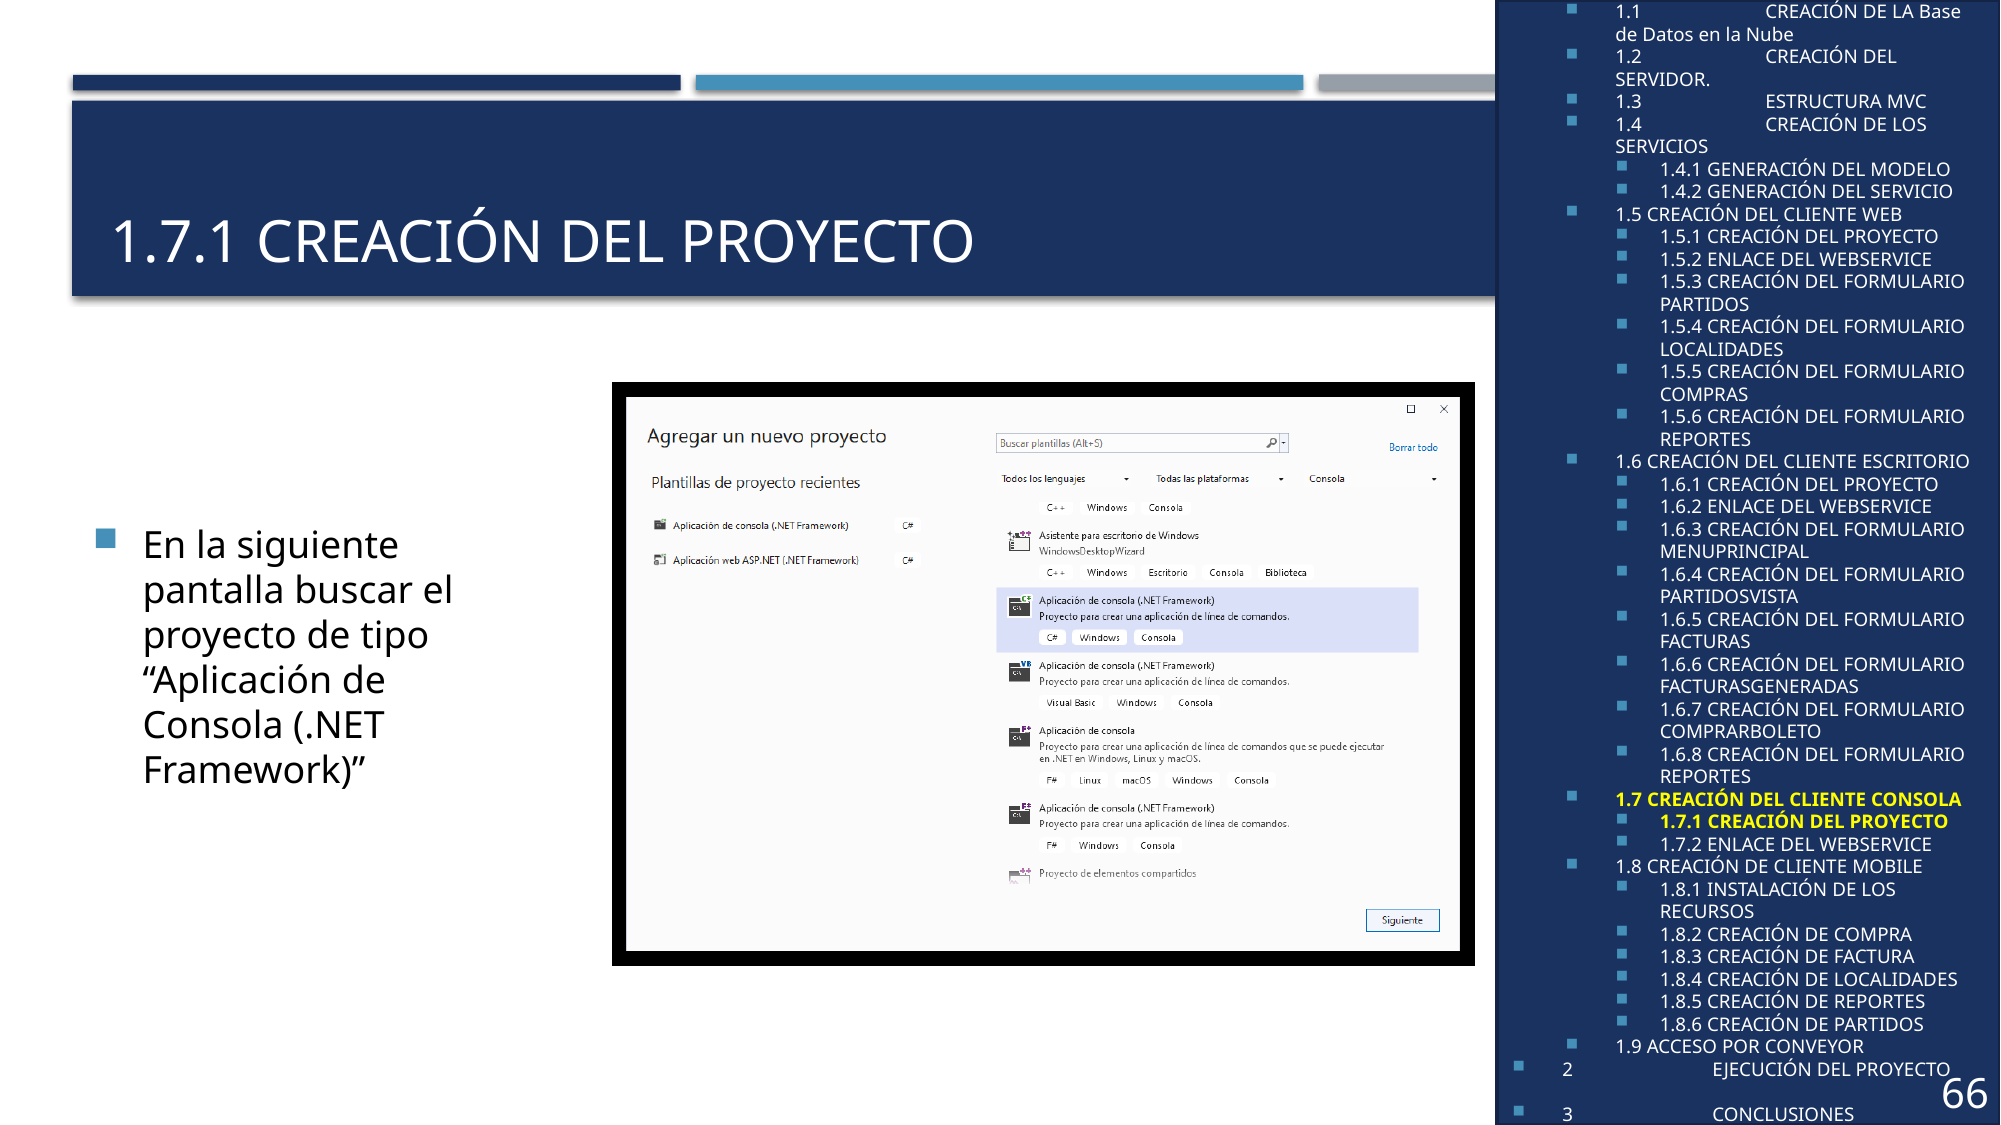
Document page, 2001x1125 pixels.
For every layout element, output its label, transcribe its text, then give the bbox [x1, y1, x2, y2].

title 1.7.1 CREACIÓN DEL PROYECTO [95, 115, 1490, 282]
list En la siguiente pantalla buscar el proyecto de tipo “Aplicación de Consola (.NET Framework)” [77, 301, 503, 1010]
picture [625, 396, 1461, 952]
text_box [1496, 0, 2000, 1125]
